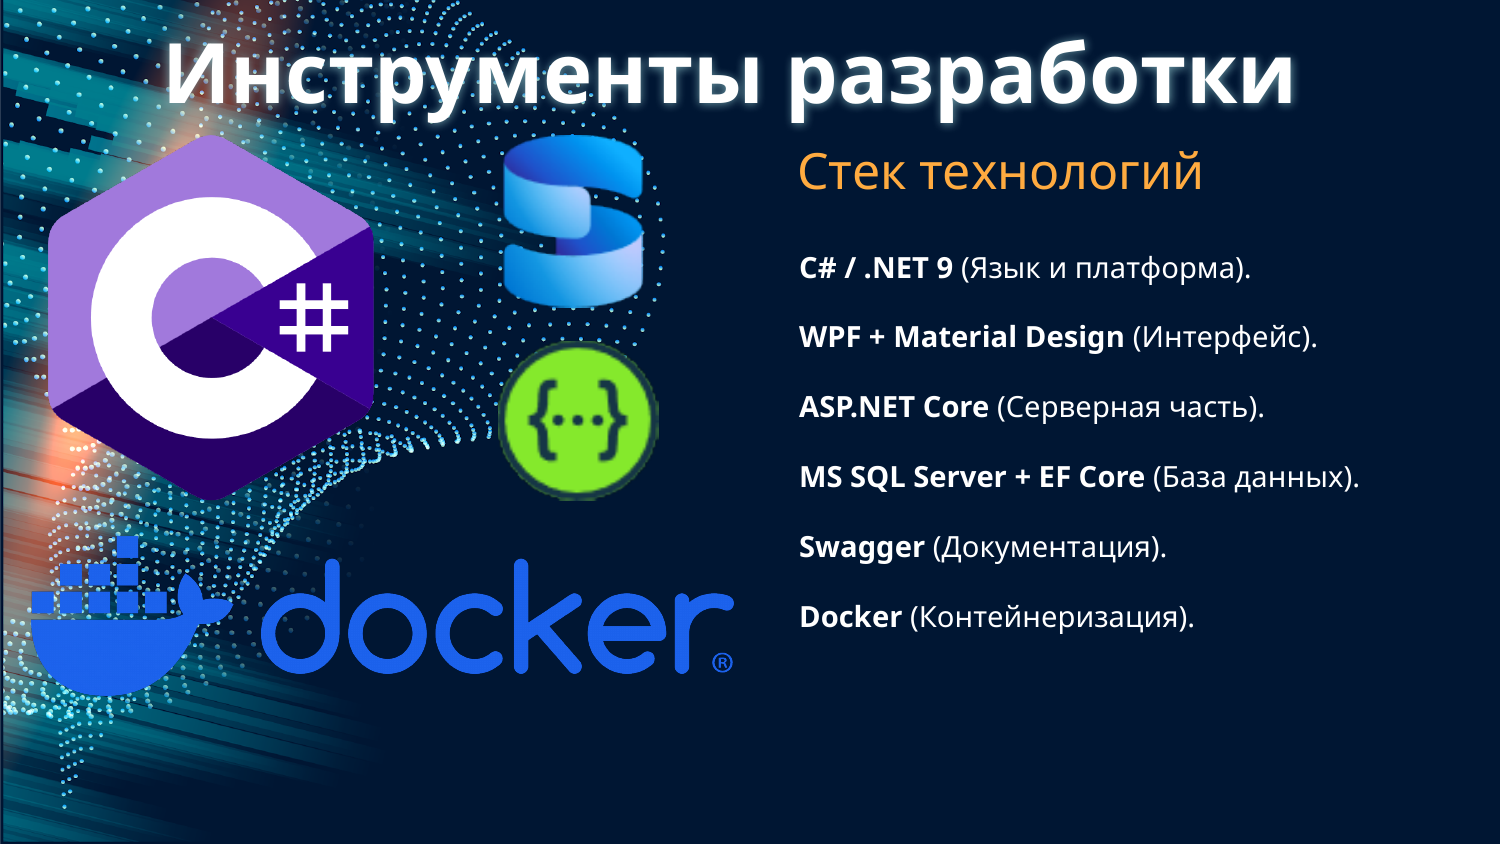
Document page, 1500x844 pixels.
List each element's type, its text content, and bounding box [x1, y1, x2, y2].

picture [393, 217, 403, 229]
picture [0, 0, 1500, 844]
picture [417, 211, 427, 218]
subtitle Стек технологий [782, 124, 1253, 201]
title Инструменты разработки [85, 9, 1376, 136]
text_box C# / .NET 9 (Язык и платформа). WPF + Material Design (Интерфейс). ASP.NET Core (Серверная часть). MS SQL Server + EF Core (База данных). Swagger (Документация). Docker (Контейнеризация). [784, 206, 1432, 641]
